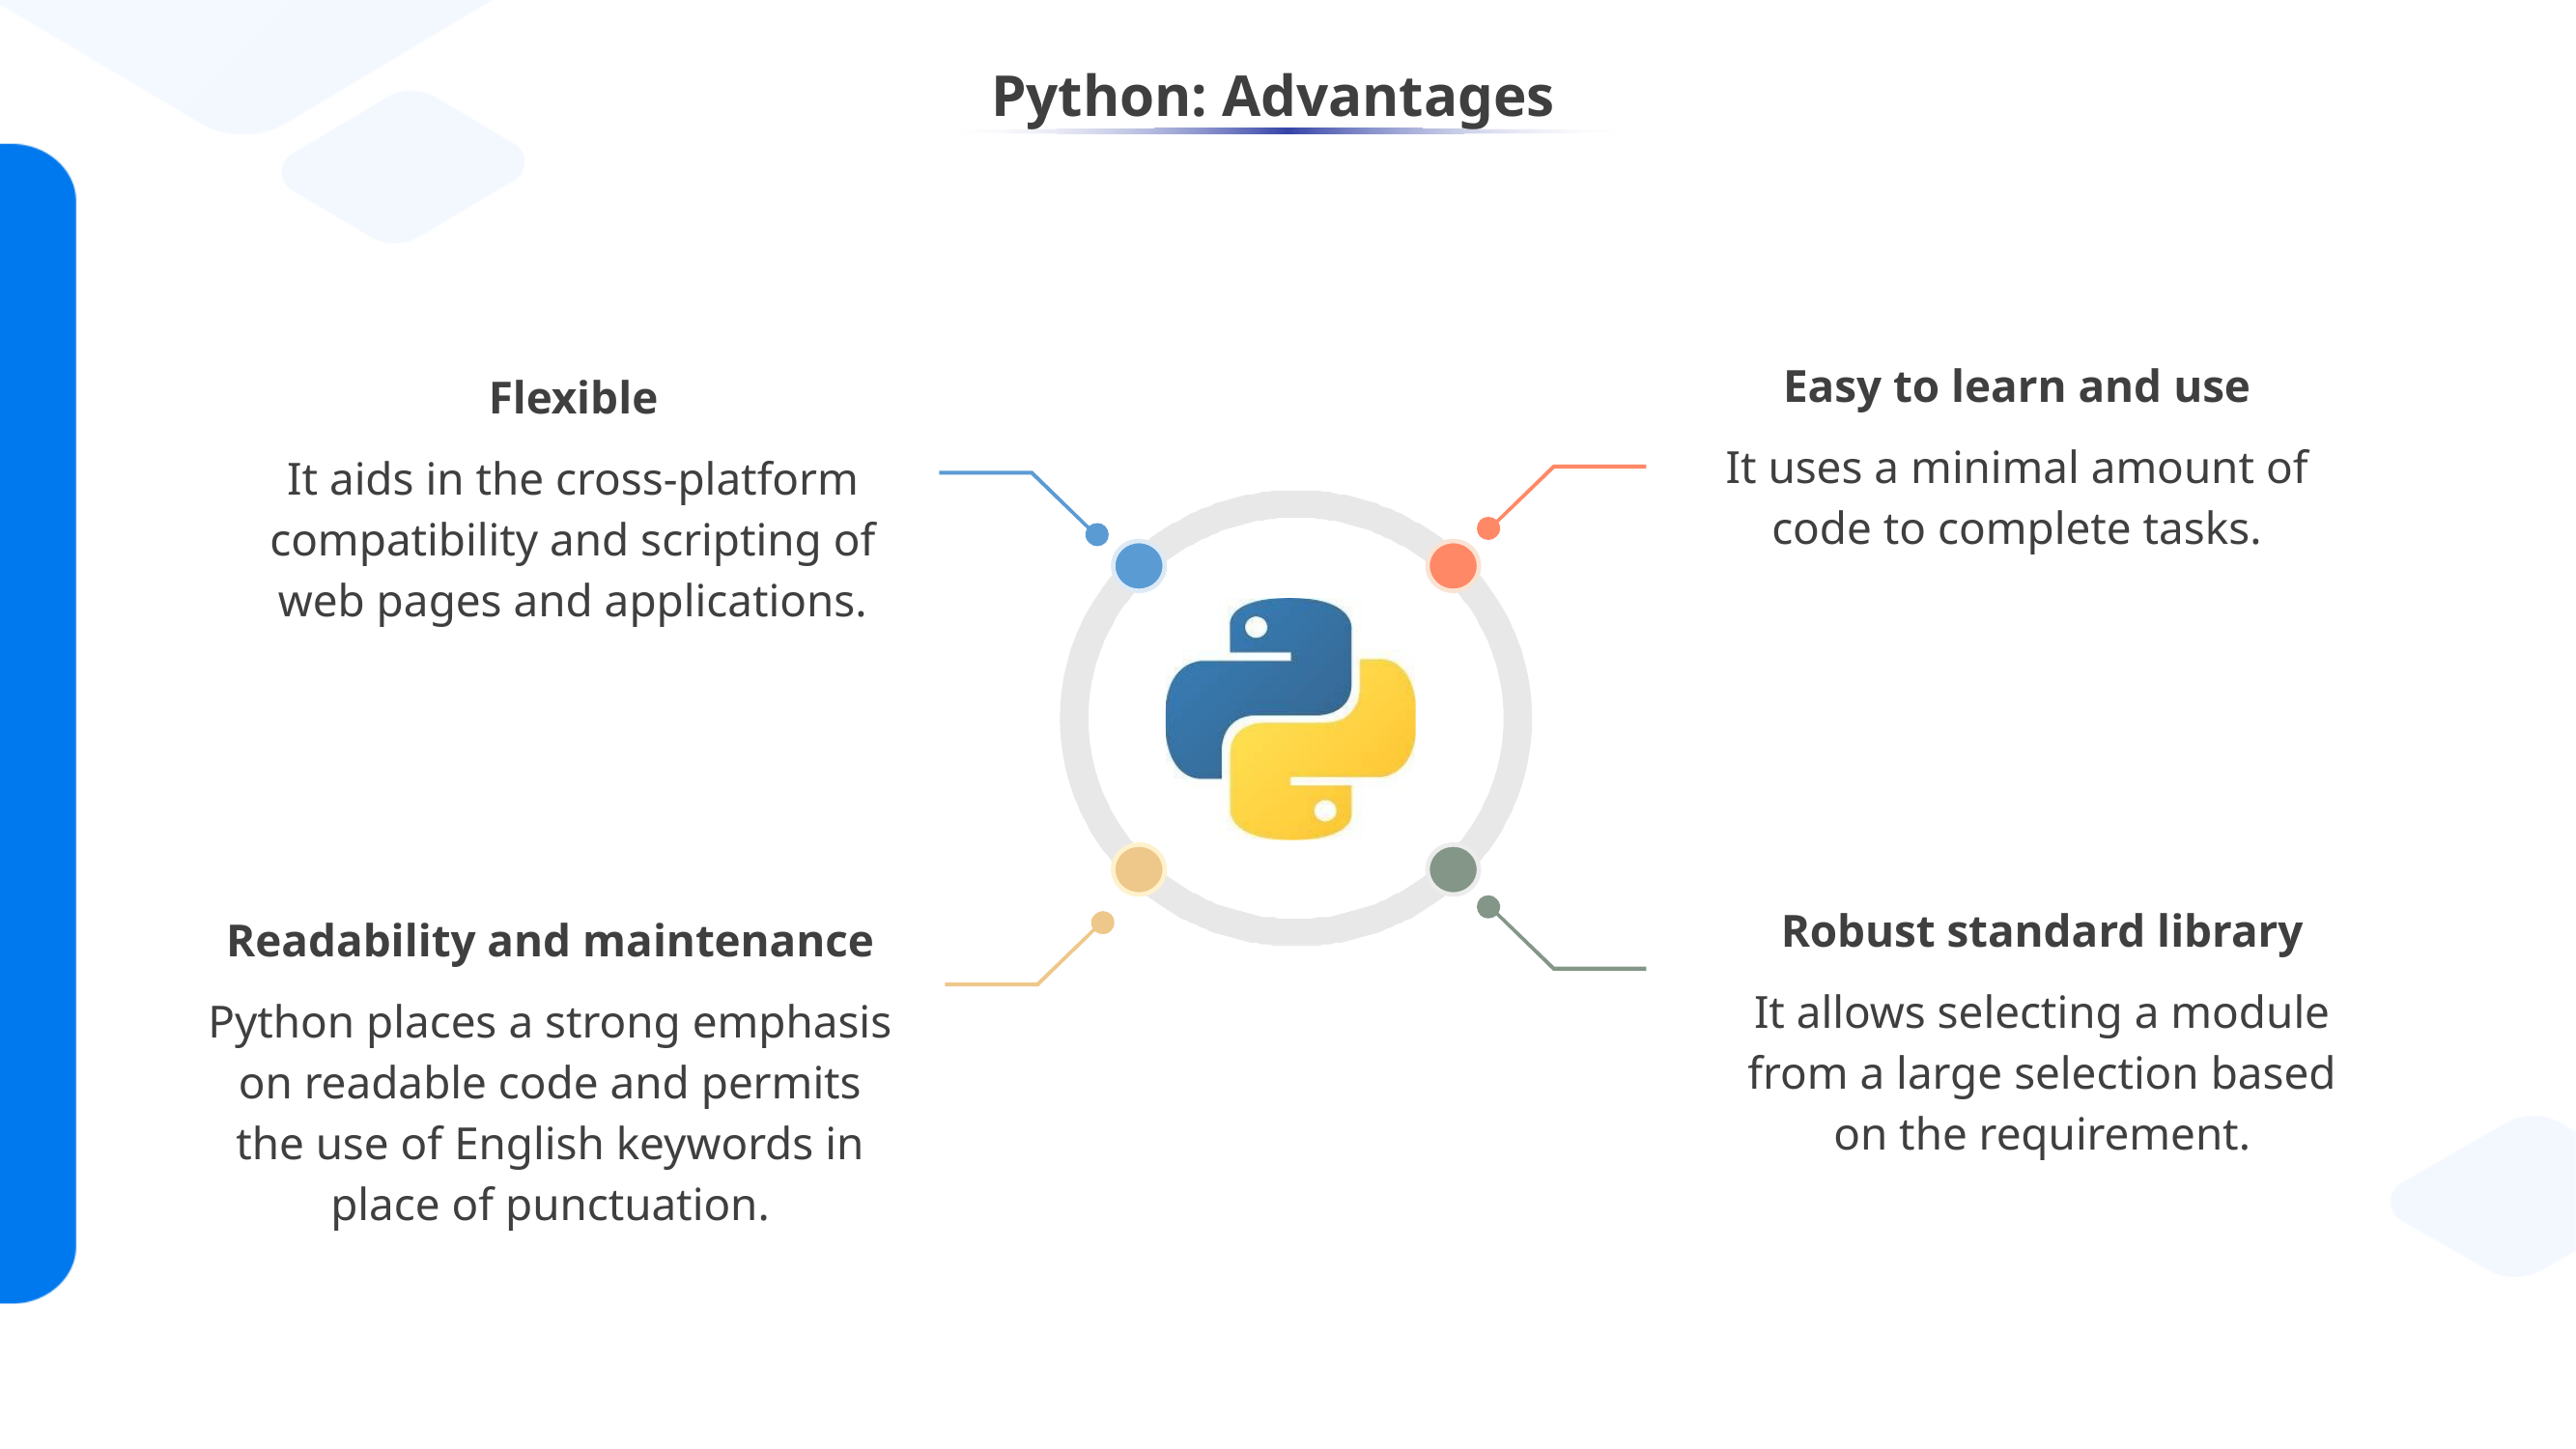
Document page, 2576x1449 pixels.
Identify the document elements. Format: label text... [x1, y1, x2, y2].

text_box Flexible It aids in the cross-platform compatibility and scripting of web pages and applications. [232, 359, 915, 626]
text_box Python: Advantages [675, 47, 1869, 128]
text_box Easy to learn and use It uses a minimal amount of code to complete tasks. [1713, 348, 2322, 554]
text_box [939, 464, 1647, 987]
text_box Readability and maintenance Python places a strong emphasis on readable code and permits the use of English keywords in place of punctuation. [207, 902, 893, 1230]
text_box [937, 127, 1639, 135]
text_box Robust standard library It allows selecting a module from a large selection based on the requirement. [1715, 893, 2368, 1159]
picture [0, 0, 2576, 1449]
